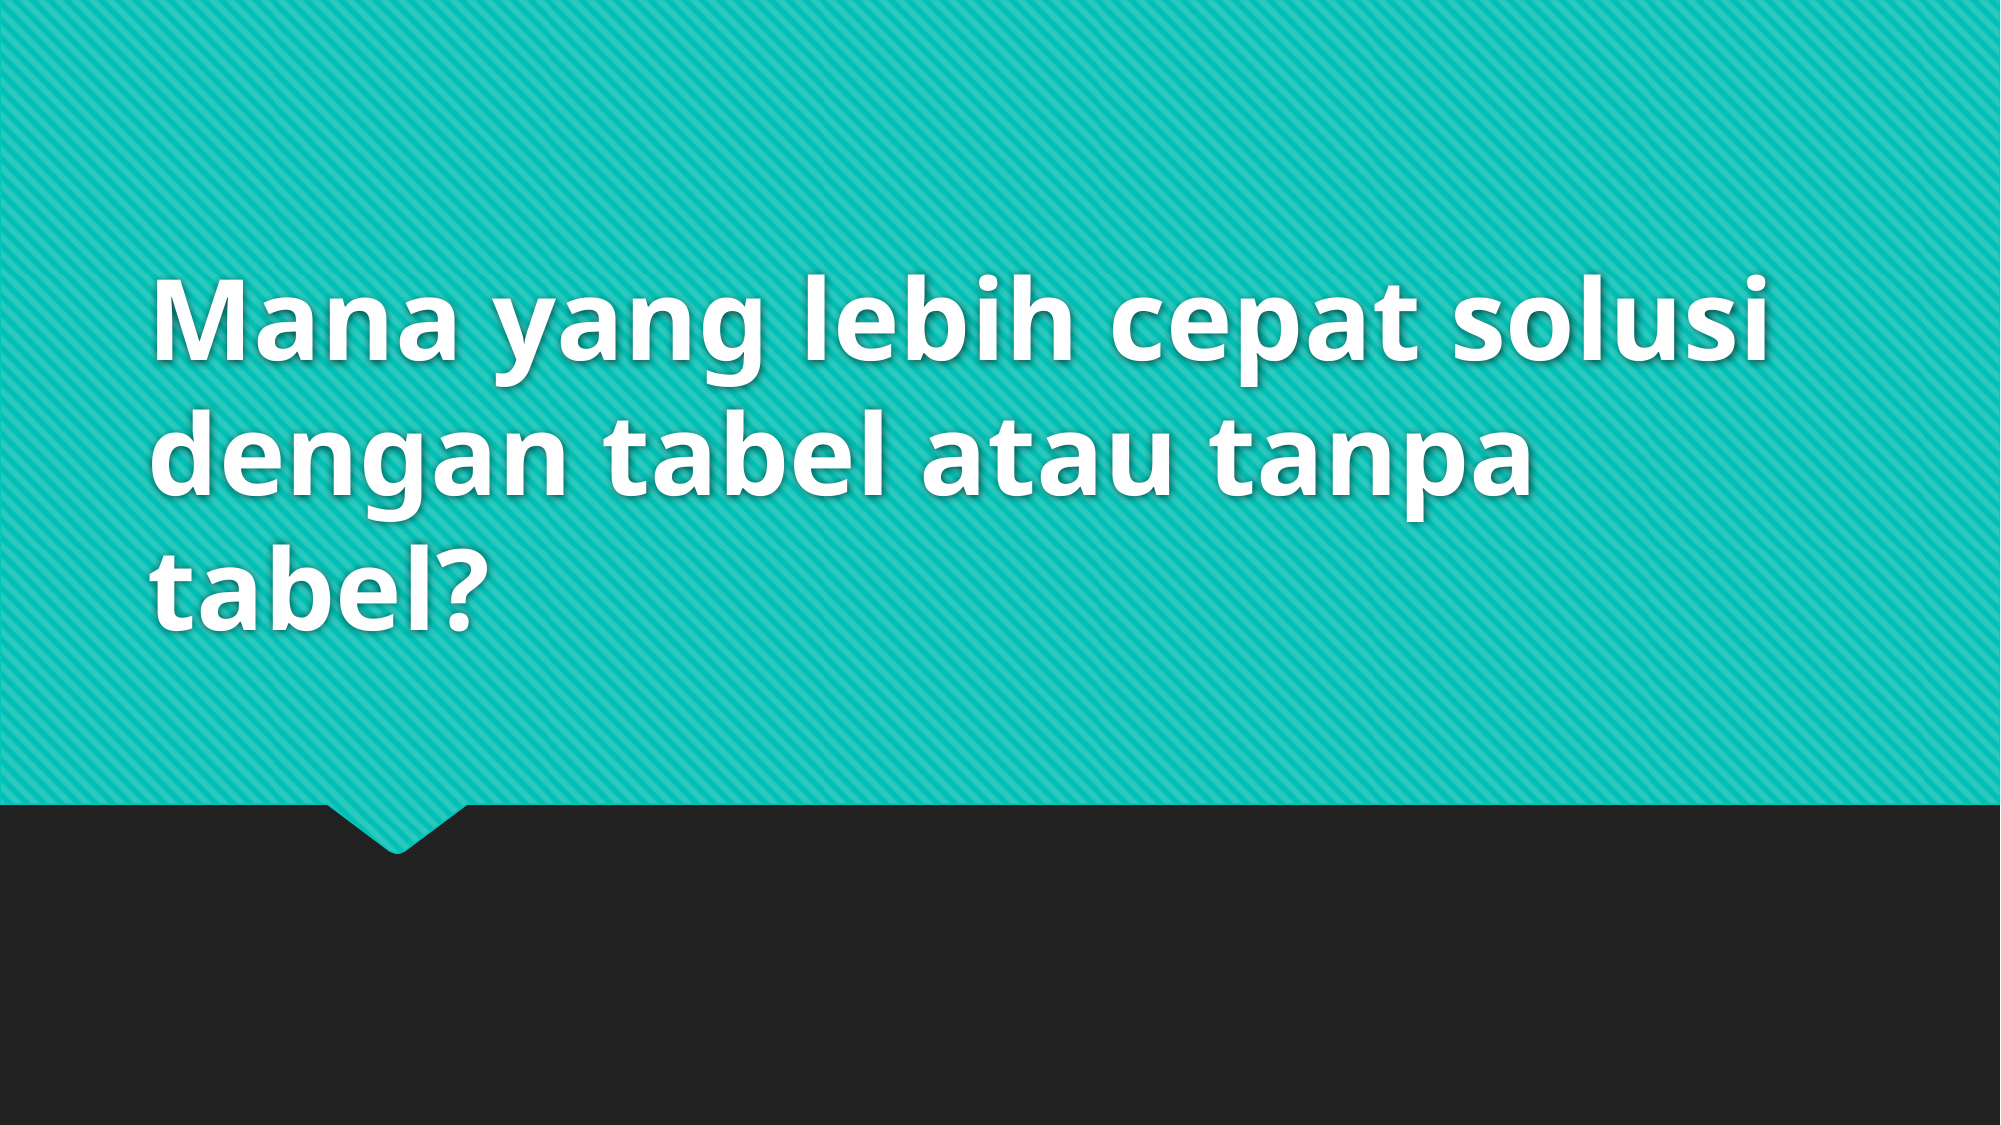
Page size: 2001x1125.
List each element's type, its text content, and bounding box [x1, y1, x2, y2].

title Mana yang lebih cepat solusi dengan tabel atau tanpa tabel? [132, 229, 1868, 661]
